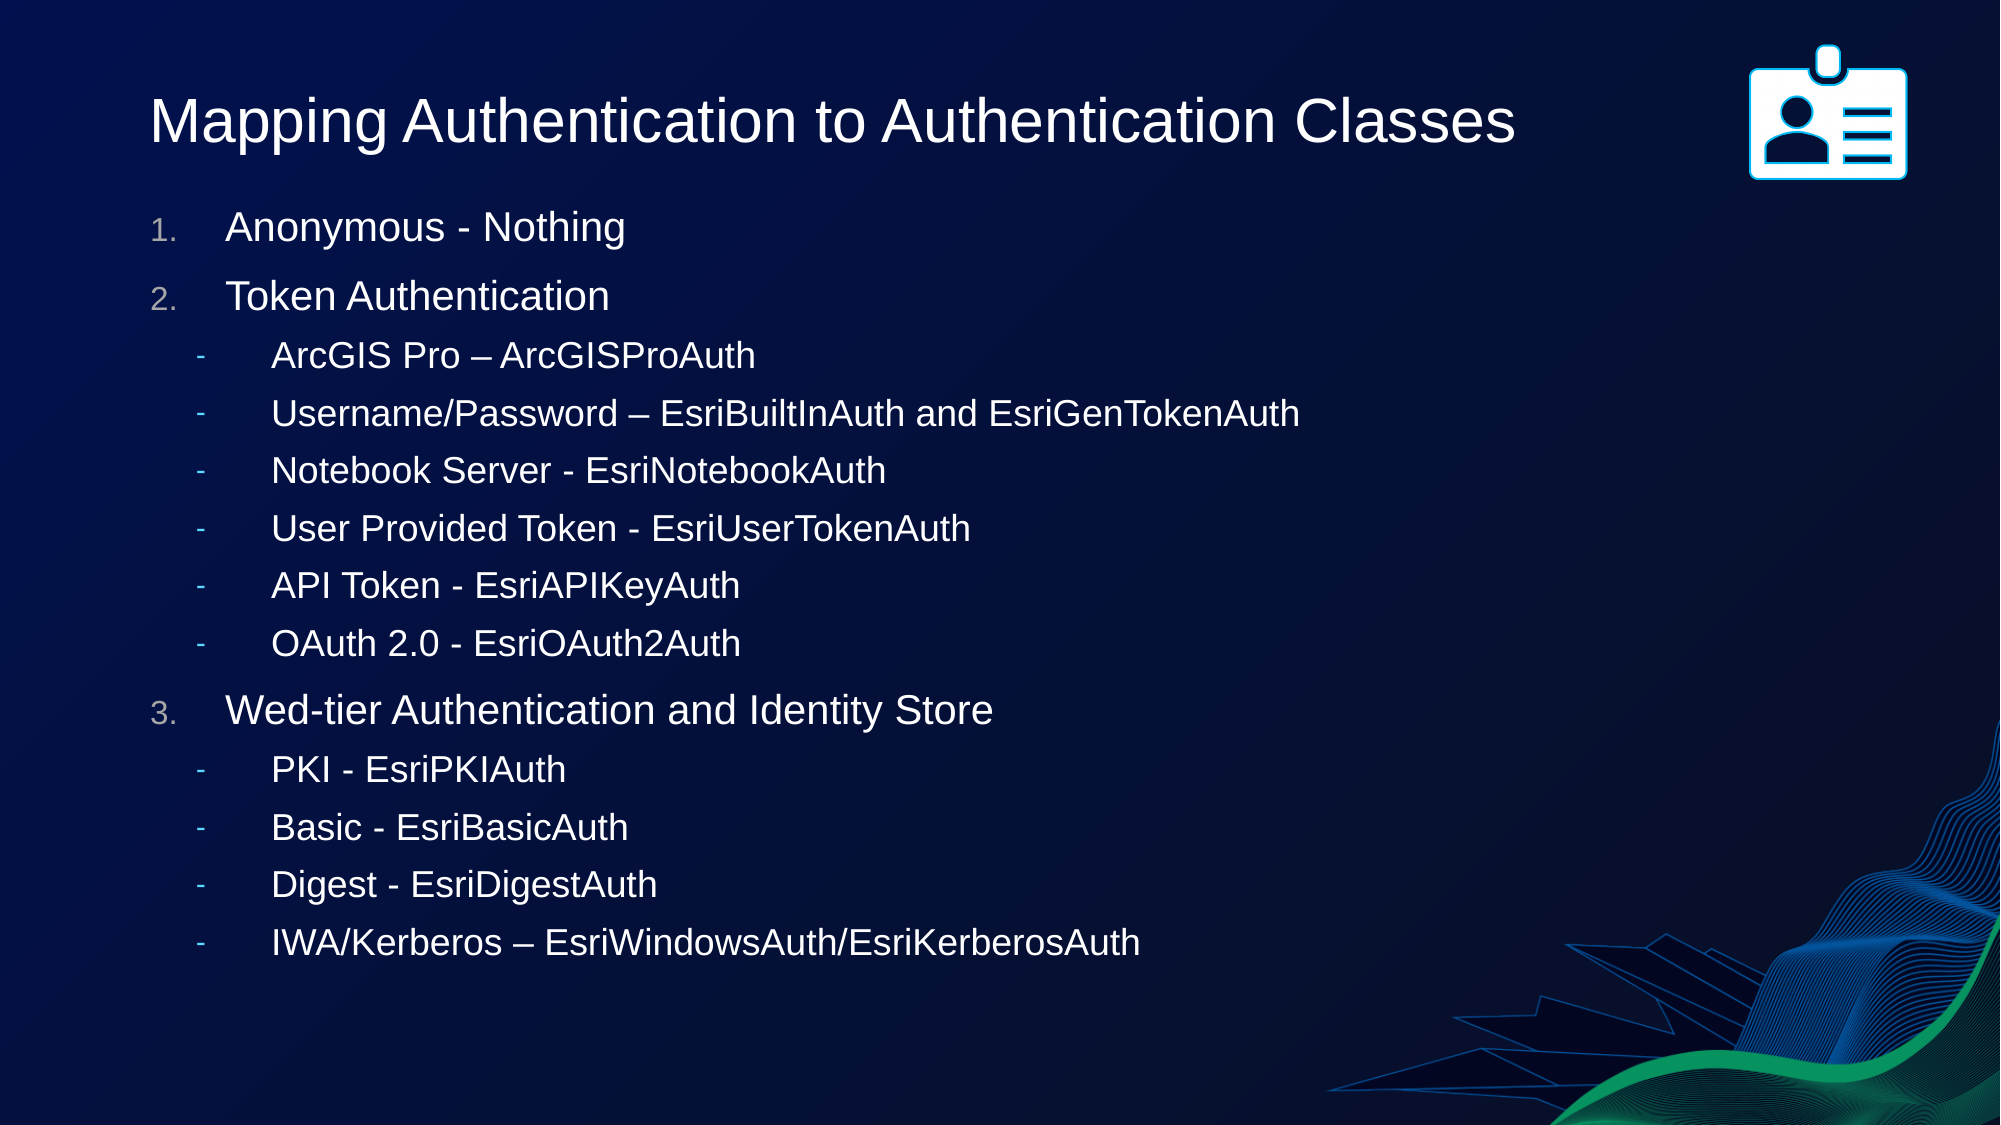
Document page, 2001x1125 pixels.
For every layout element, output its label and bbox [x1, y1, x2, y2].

text_box [0, 0, 2000, 1125]
picture [1733, 18, 1922, 206]
